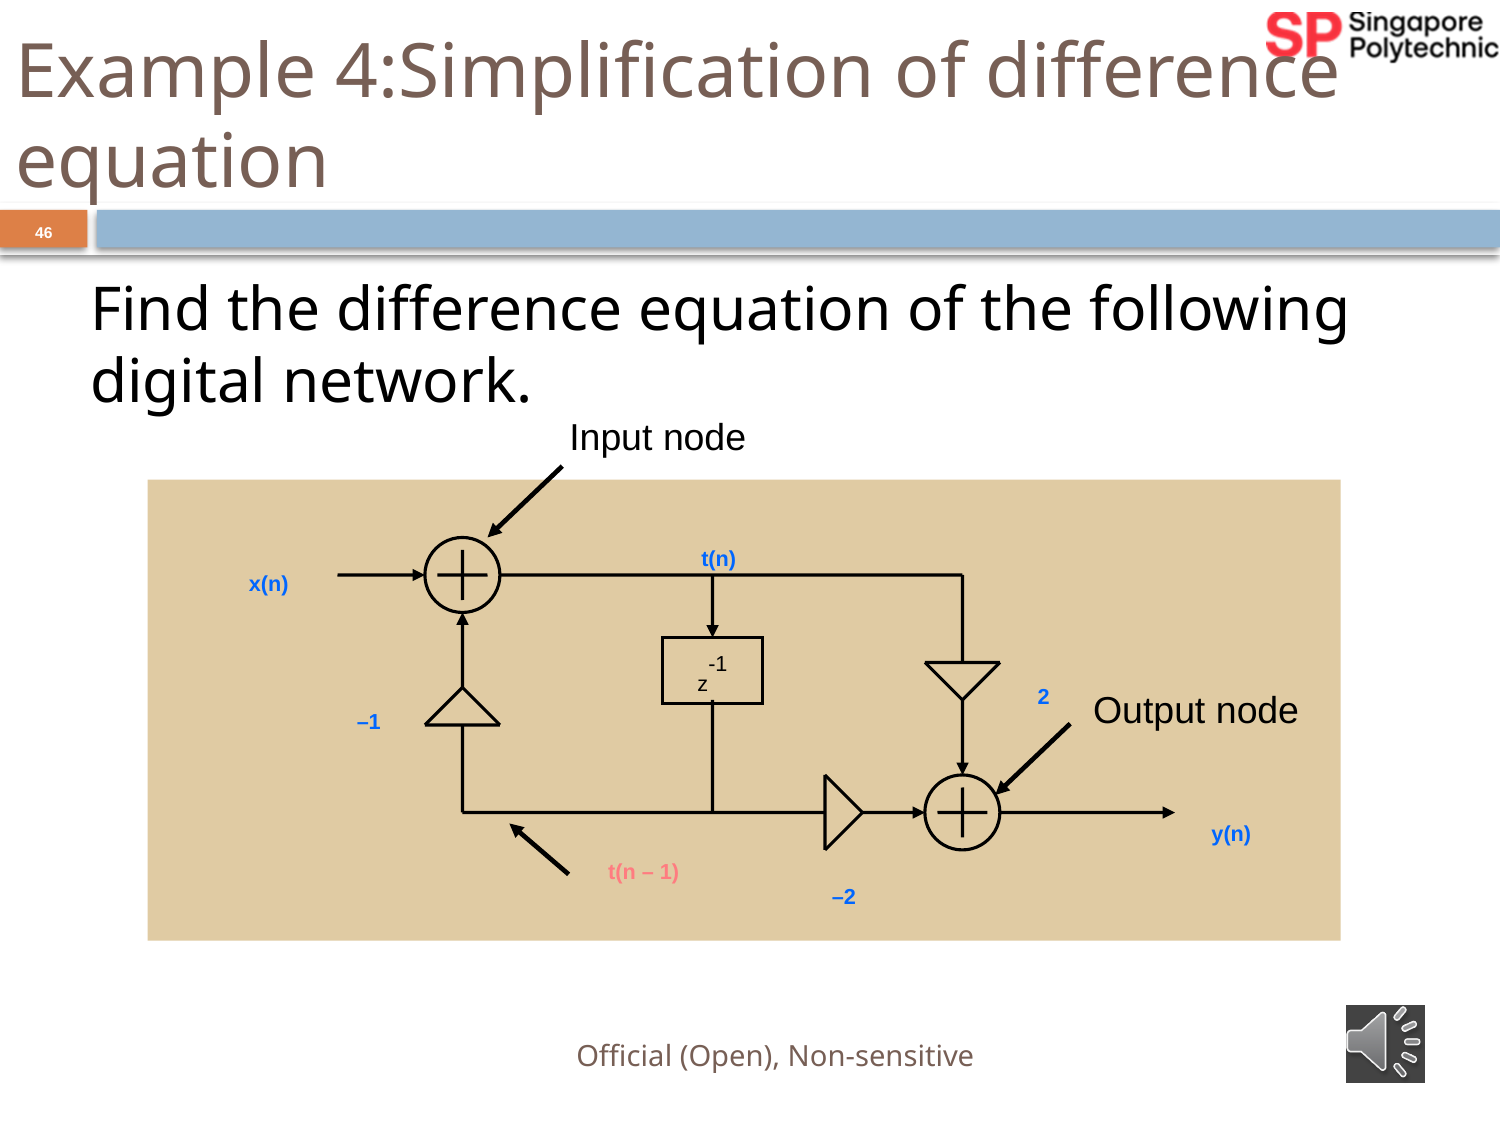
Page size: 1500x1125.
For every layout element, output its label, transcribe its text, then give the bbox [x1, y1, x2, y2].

text_box [868, 806, 918, 819]
slide_number 46 [0, 208, 88, 249]
text_box [147, 479, 1341, 941]
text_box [424, 537, 501, 613]
text_box [956, 729, 969, 773]
text_box [706, 579, 719, 638]
text_box Output node [1078, 678, 1315, 739]
footer Official (Open), Non-sensitive [99, 1025, 990, 1085]
title Example 4:Simplification of difference equation [0, 19, 1500, 207]
text_box x(n) [212, 537, 325, 604]
text_box t(n – 1) [562, 824, 725, 891]
picture [1345, 1003, 1426, 1085]
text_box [487, 465, 563, 538]
text_box t(n) [662, 512, 775, 579]
text_box –2 [787, 849, 900, 916]
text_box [443, 668, 482, 744]
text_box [943, 643, 982, 719]
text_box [508, 823, 569, 875]
text_box y(n) [1175, 787, 1288, 854]
text_box –1 [312, 674, 425, 741]
text_box Input node [554, 405, 762, 465]
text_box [924, 774, 1001, 851]
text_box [994, 723, 1071, 796]
text_box 2 [987, 649, 1100, 716]
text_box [824, 774, 863, 851]
text_box [337, 568, 418, 582]
list Find the difference equation of the following digital network. [75, 262, 1425, 442]
text_box [1006, 806, 1175, 819]
text_box z-1 [662, 637, 763, 704]
picture [1266, 12, 1500, 19]
